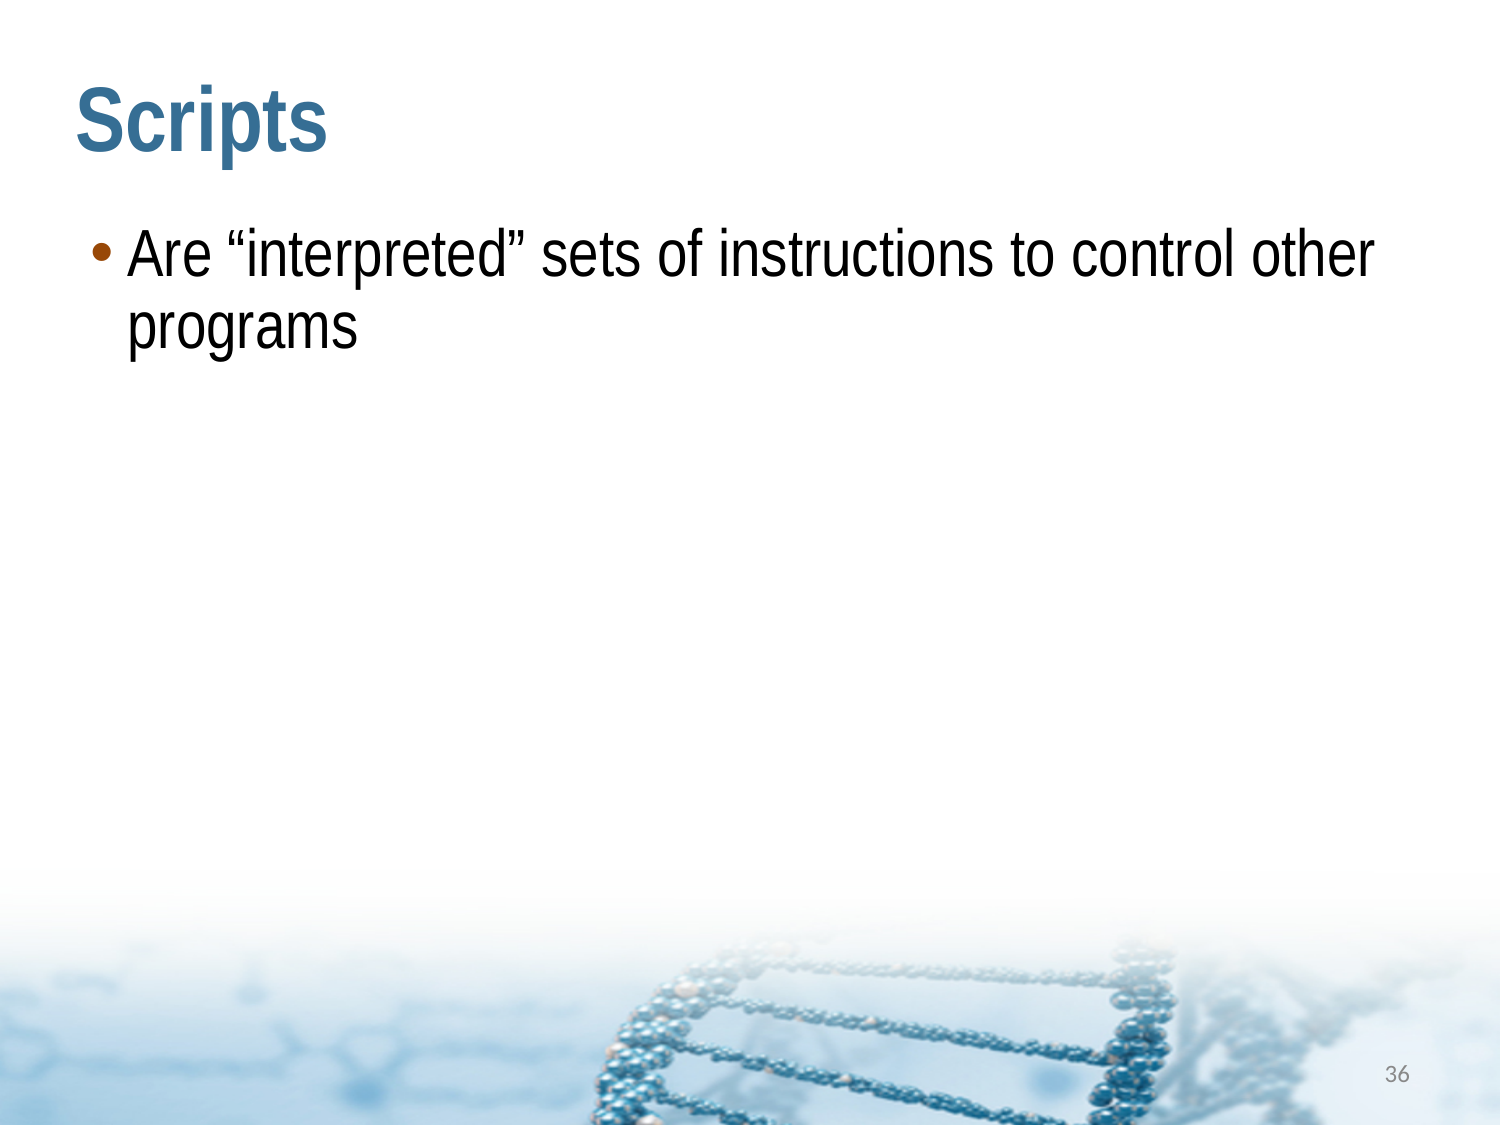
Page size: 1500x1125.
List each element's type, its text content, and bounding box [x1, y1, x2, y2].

slide_number 36 [1074, 1042, 1425, 1103]
title Scripts [60, 20, 1455, 209]
list Are “interpreted” sets of instructions to control other programs [75, 211, 1425, 998]
picture [0, 862, 1500, 1125]
